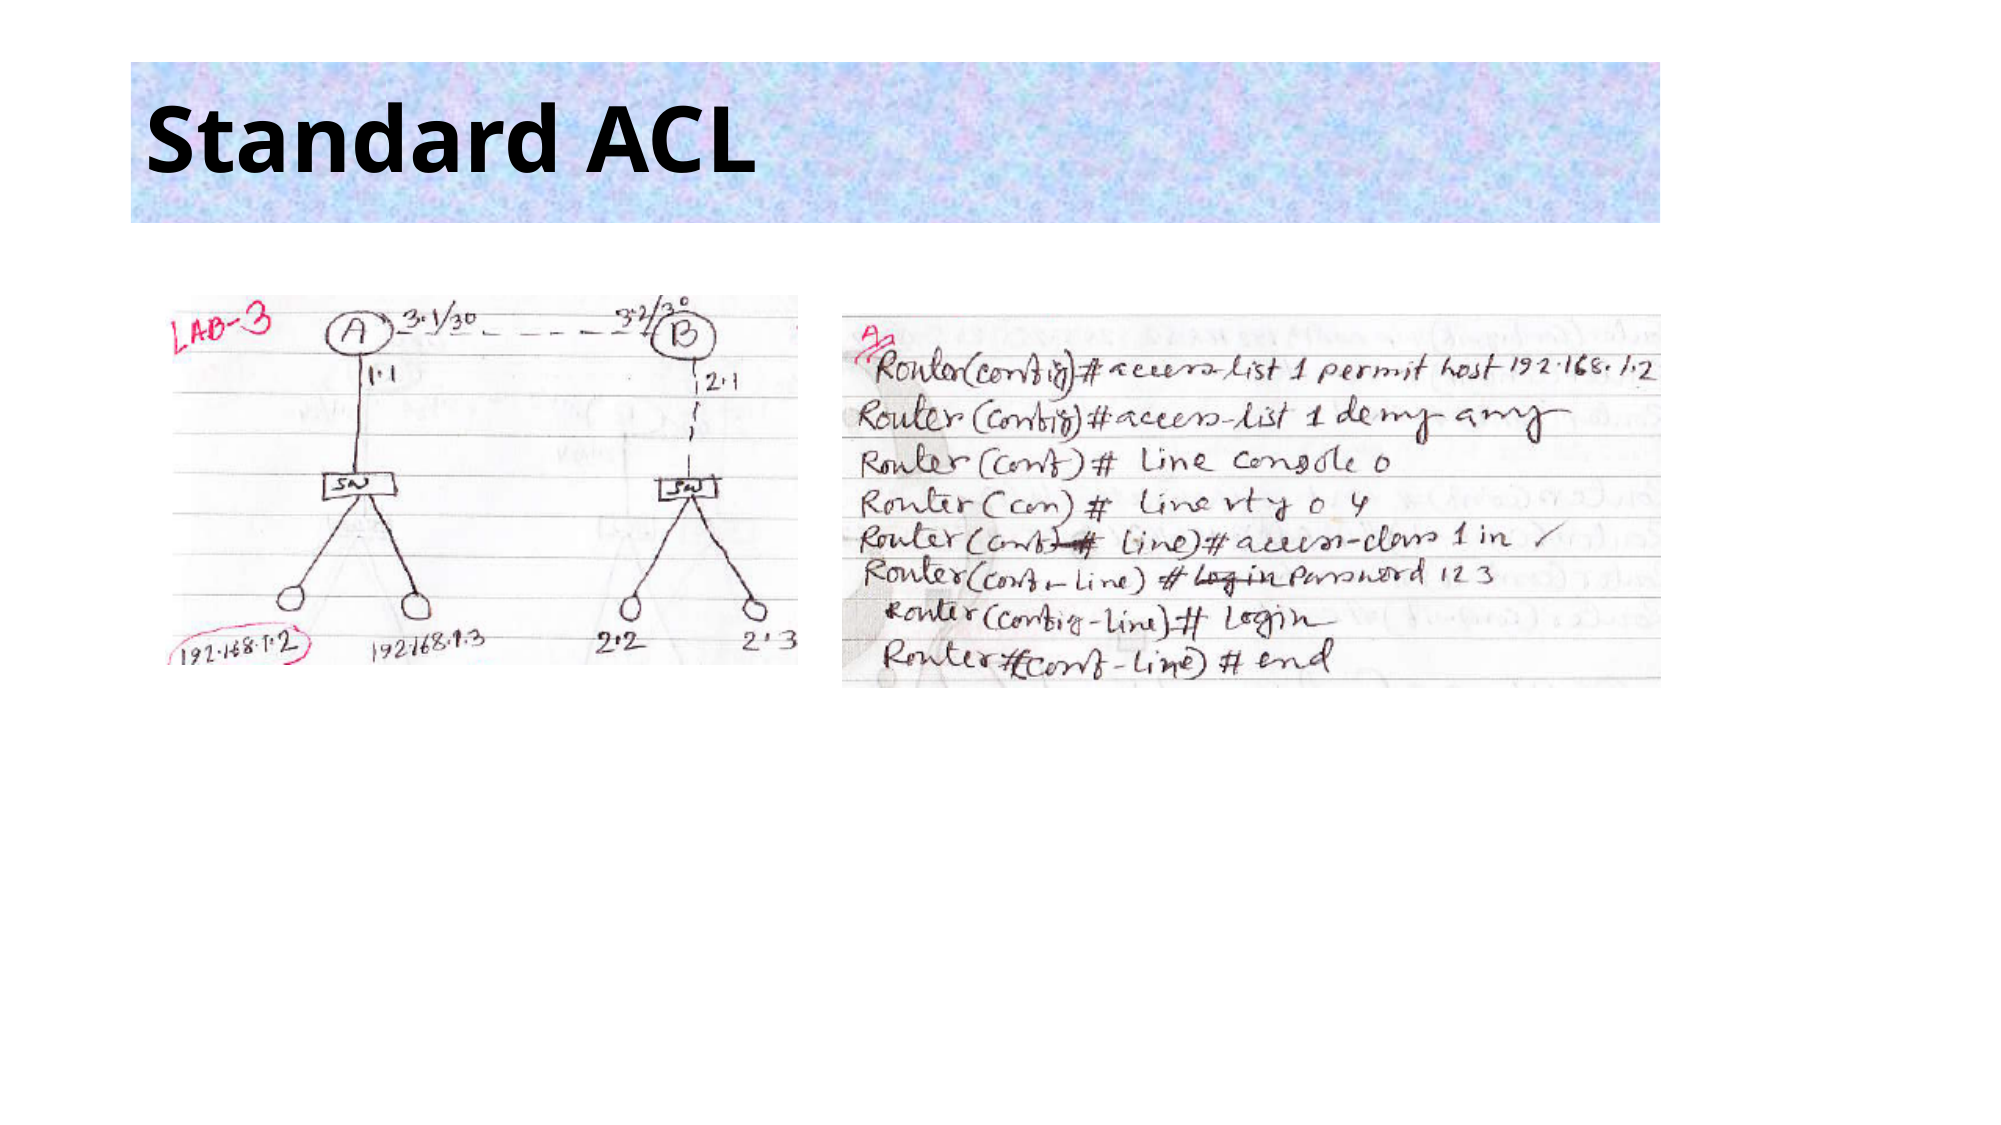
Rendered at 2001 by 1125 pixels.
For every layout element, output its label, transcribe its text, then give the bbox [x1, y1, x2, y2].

picture [842, 313, 1661, 688]
title Standard ACL [130, 62, 1661, 223]
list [165, 295, 798, 665]
